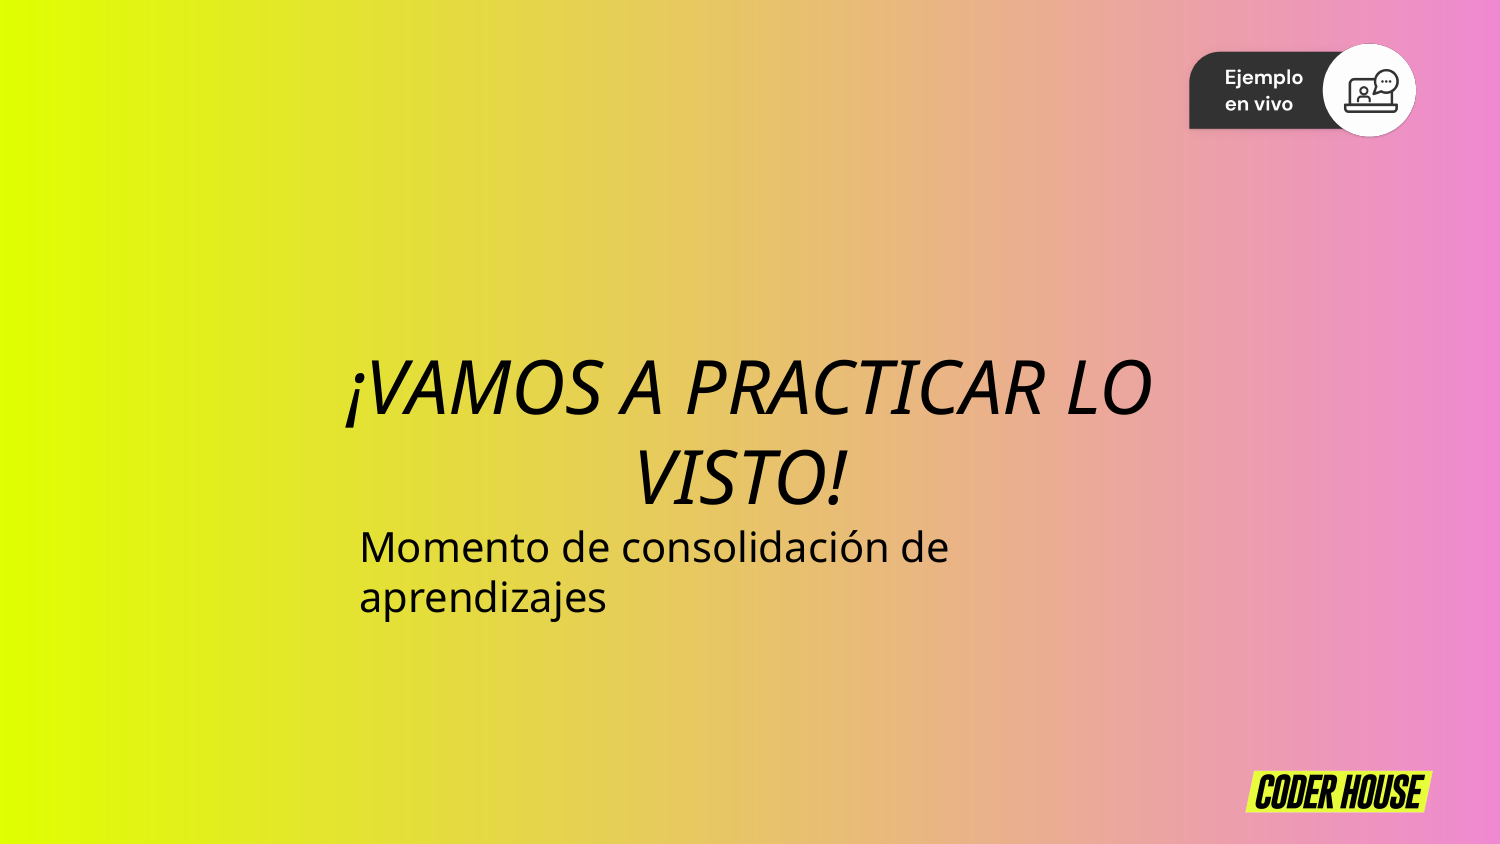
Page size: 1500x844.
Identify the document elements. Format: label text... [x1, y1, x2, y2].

text_box ¡VAMOS A PRACTICAR LO VISTO! [266, 348, 1234, 511]
picture [1241, 764, 1437, 819]
text_box Momento de consolidación de aprendizajes [344, 505, 1156, 629]
picture [1167, 37, 1437, 143]
